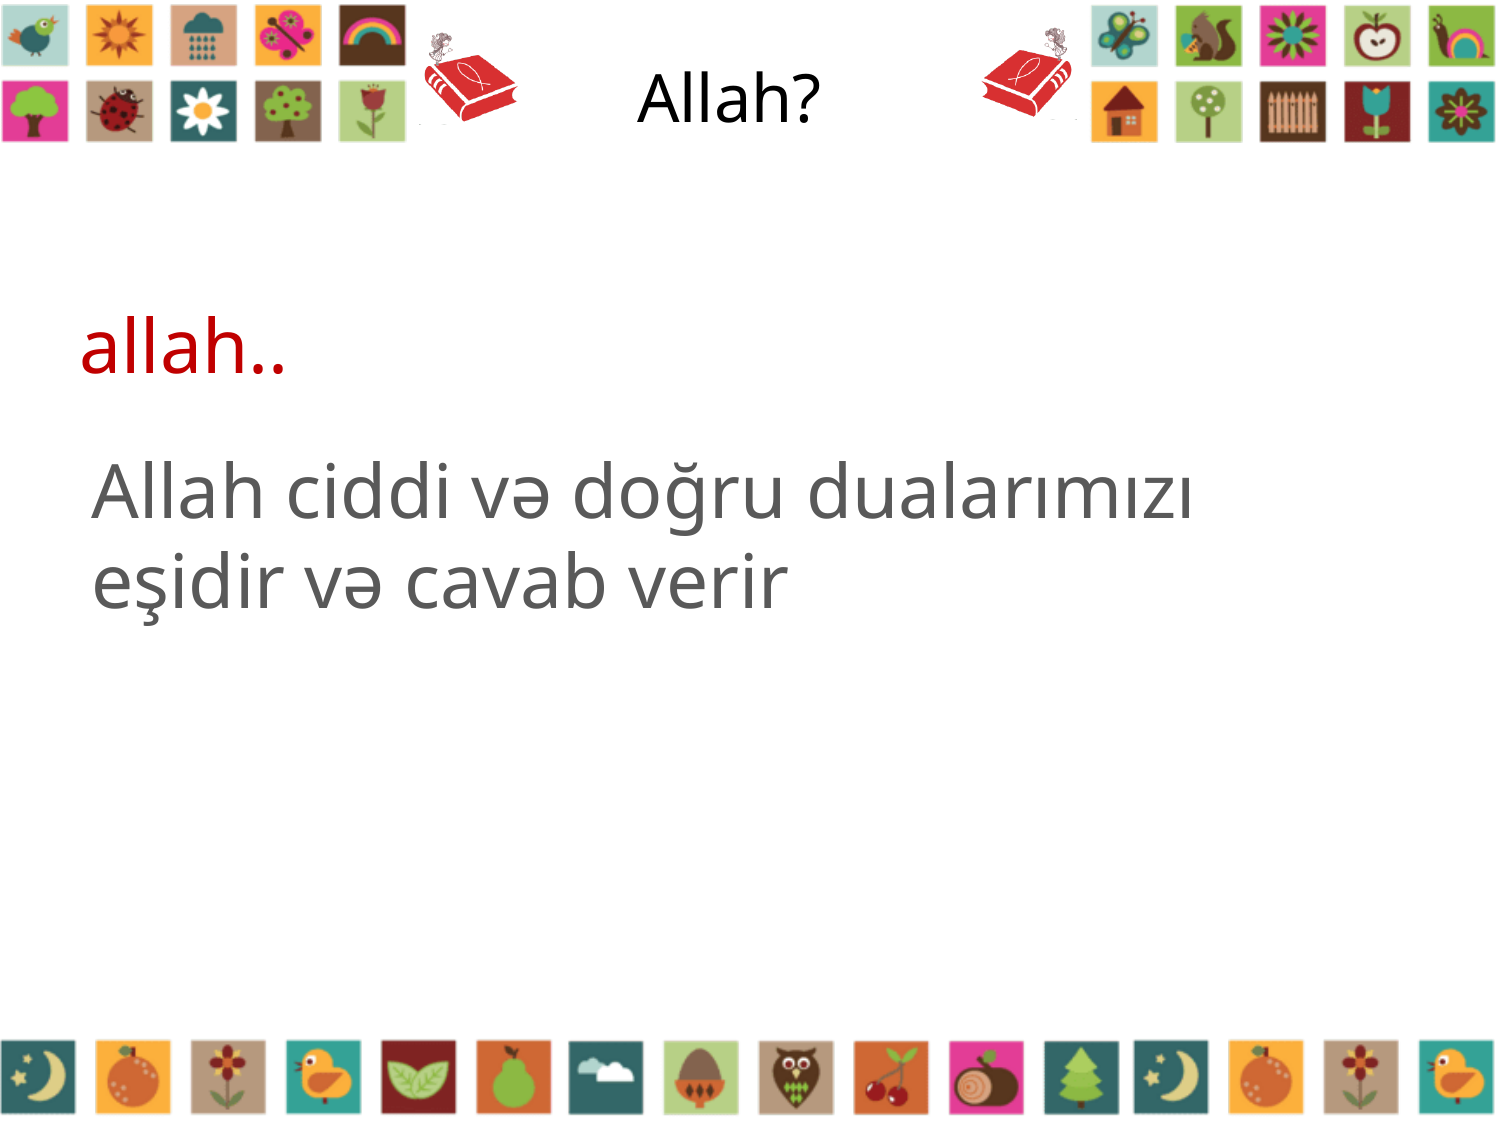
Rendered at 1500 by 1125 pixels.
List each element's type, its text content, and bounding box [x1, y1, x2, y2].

text_box Allah ciddi və doğru dualarımızı eşidir və cavab verir [76, 436, 1424, 632]
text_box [0, 1028, 1500, 1118]
picture [0, 3, 550, 150]
picture [950, 3, 1500, 150]
text_box Allah? [425, 48, 1071, 144]
text_box allah.. [64, 290, 1412, 396]
